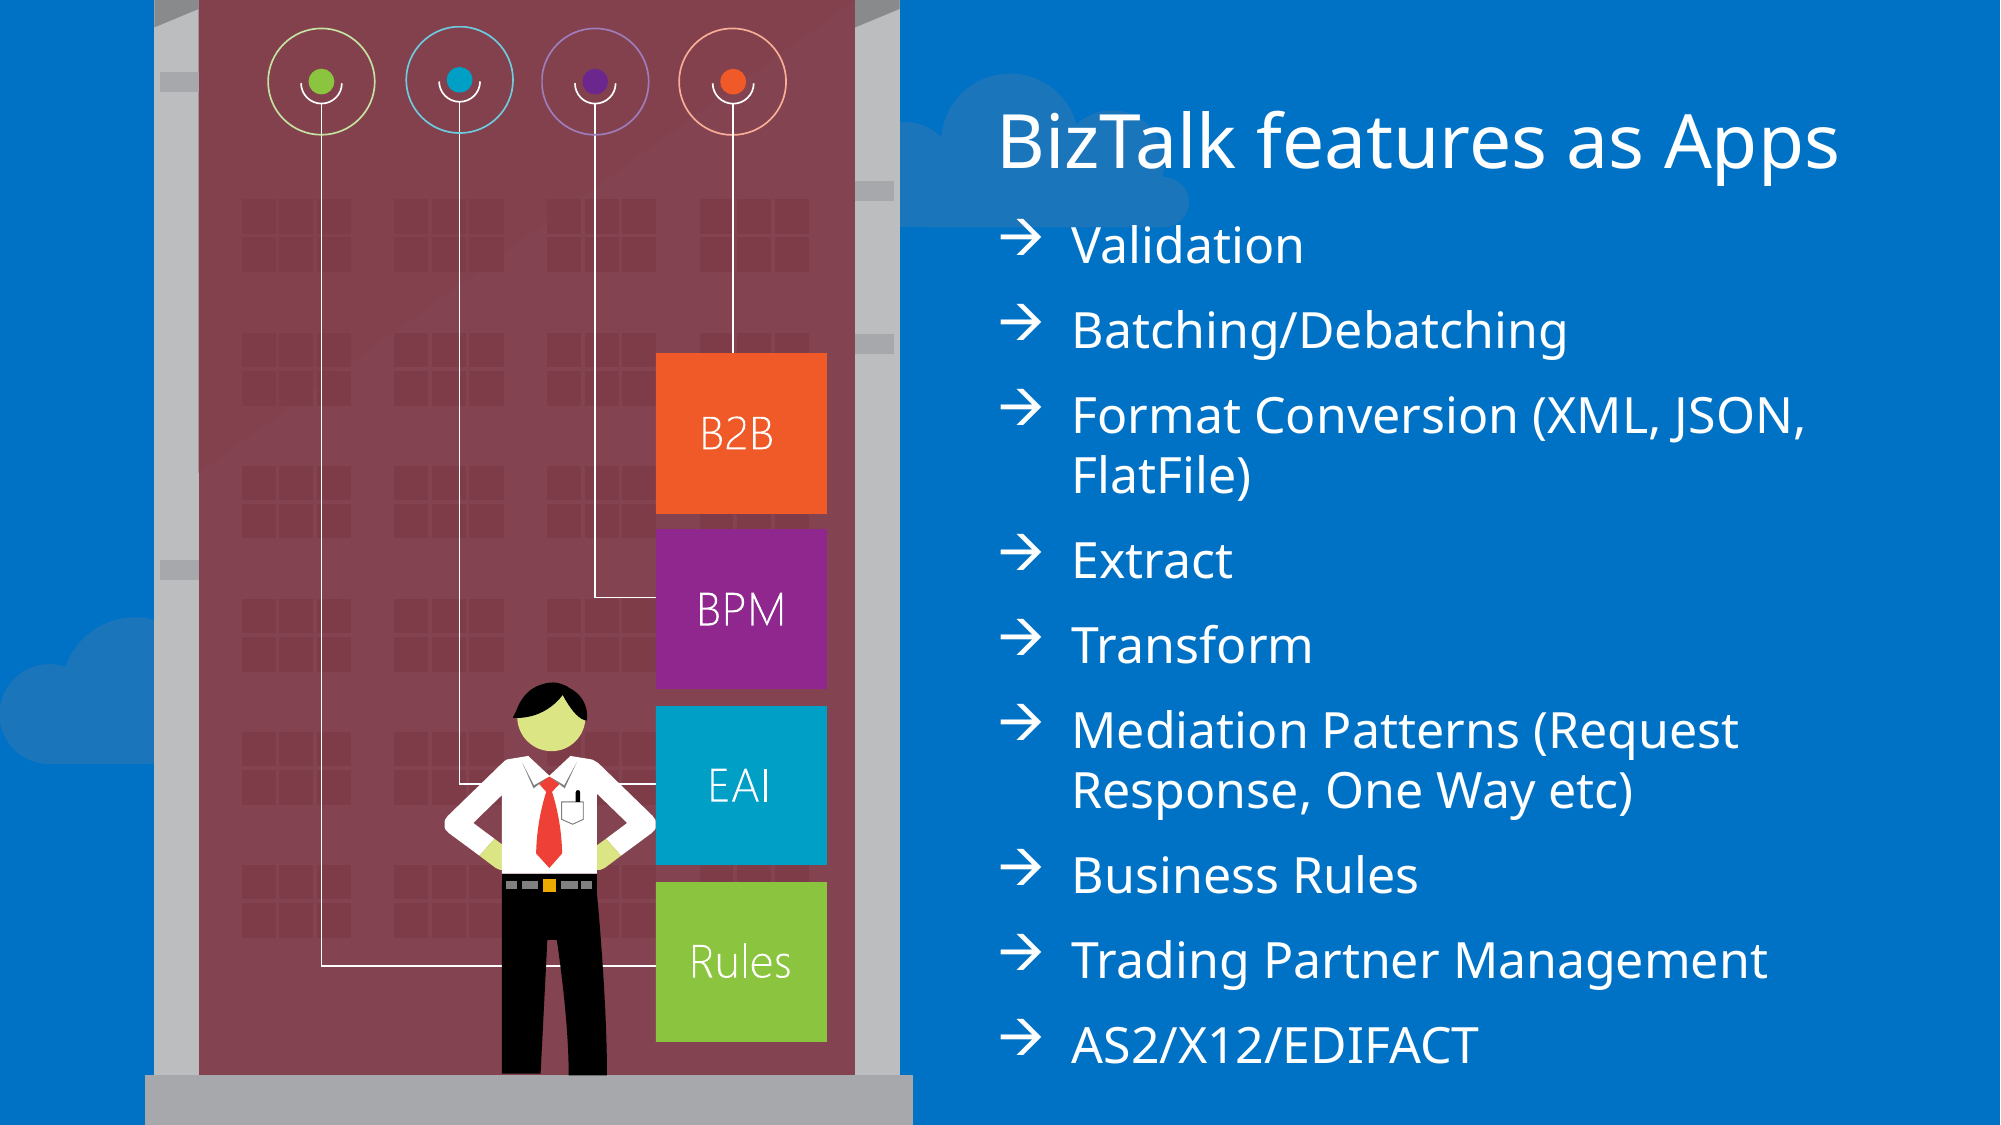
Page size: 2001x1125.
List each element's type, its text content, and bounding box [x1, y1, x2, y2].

picture [0, 0, 1190, 1125]
text_box BizTalk features as Apps [1190, 86, 1950, 192]
text_box Validation Batching/Debatching Format Conversion (XML, JSON, FlatFile) Extract Transform Mediation Patterns (Request Response, One Way etc) Business Rules Trading Partner Management AS2/X12/EDIFACT [981, 206, 1950, 1081]
